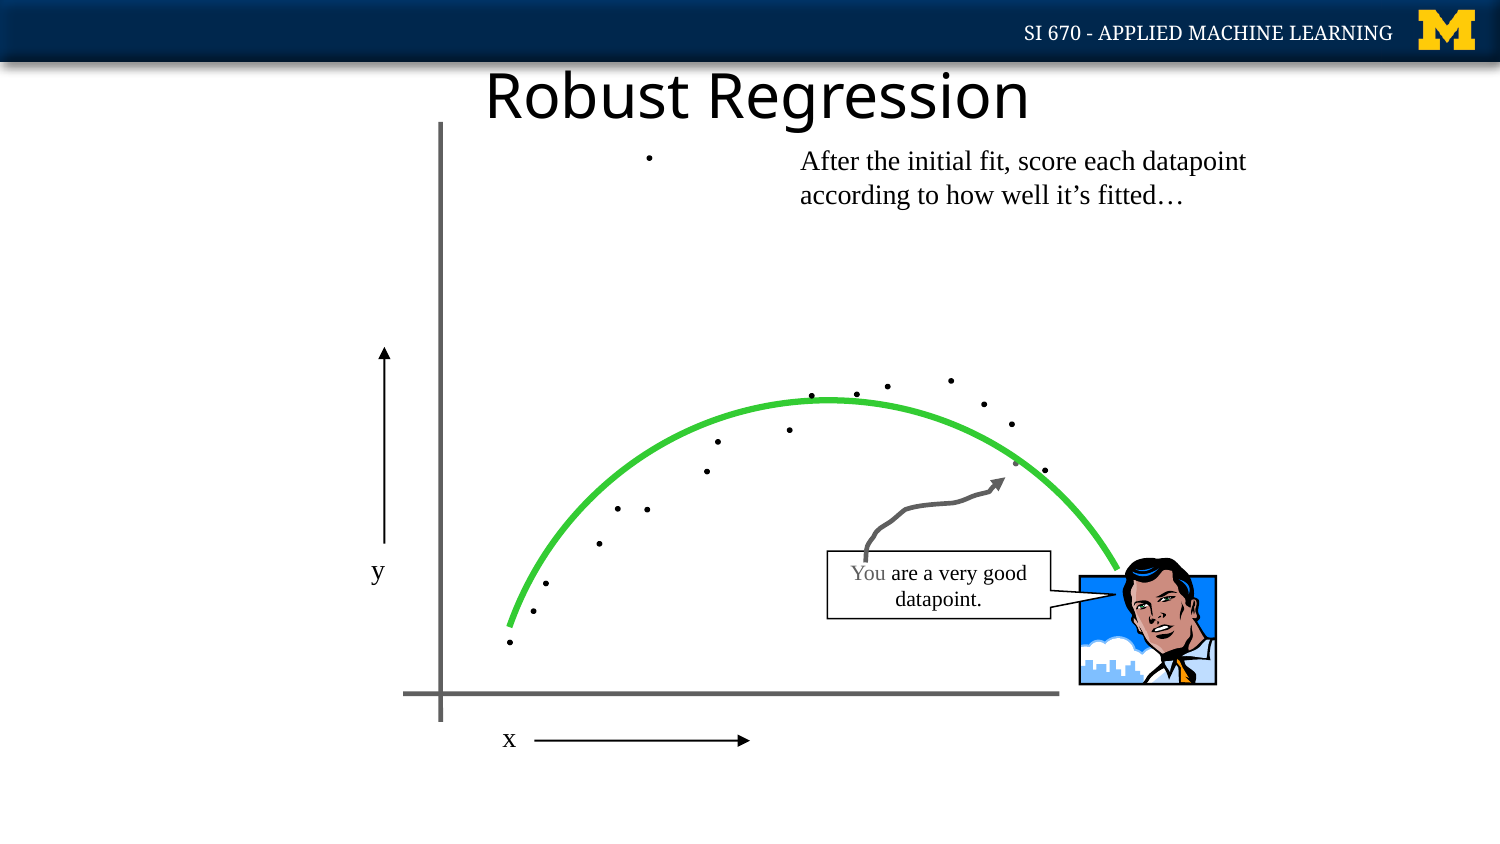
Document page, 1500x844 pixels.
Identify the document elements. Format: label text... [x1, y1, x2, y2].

text_box [509, 400, 1109, 735]
picture [0, 0, 1500, 844]
text_box After the initial fit, score each datapoint according to how well it’s fitted… [785, 134, 1281, 218]
text_box [378, 346, 391, 544]
text_box [534, 734, 751, 747]
title Robust Regression [222, 48, 1295, 129]
text_box [865, 477, 1006, 563]
text_box x [487, 712, 544, 761]
text_box You are a very good datapoint. [827, 551, 1073, 619]
text_box y [356, 543, 413, 593]
